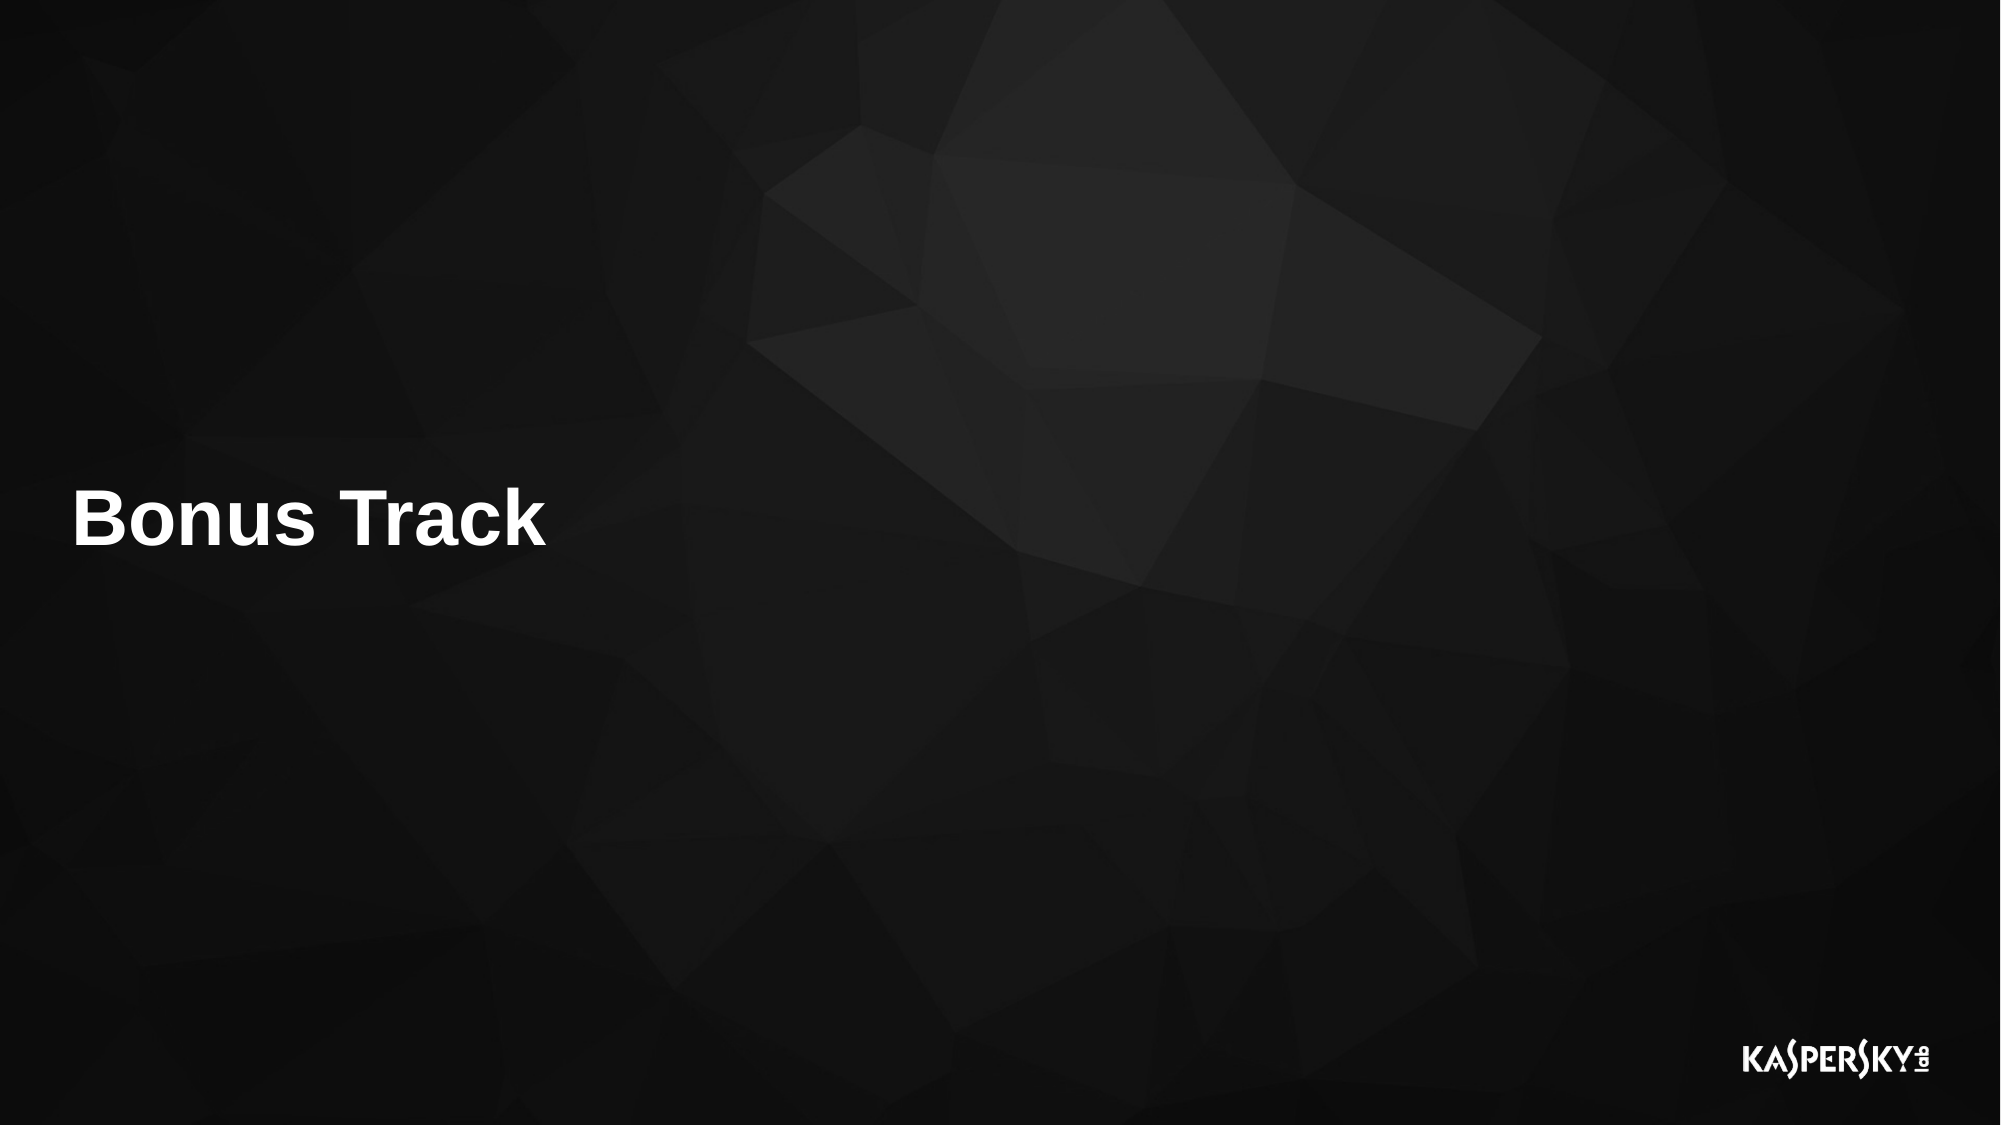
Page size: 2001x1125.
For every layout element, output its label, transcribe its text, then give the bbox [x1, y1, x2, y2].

title Bonus Track [71, 480, 1022, 563]
picture [0, 0, 2001, 1125]
